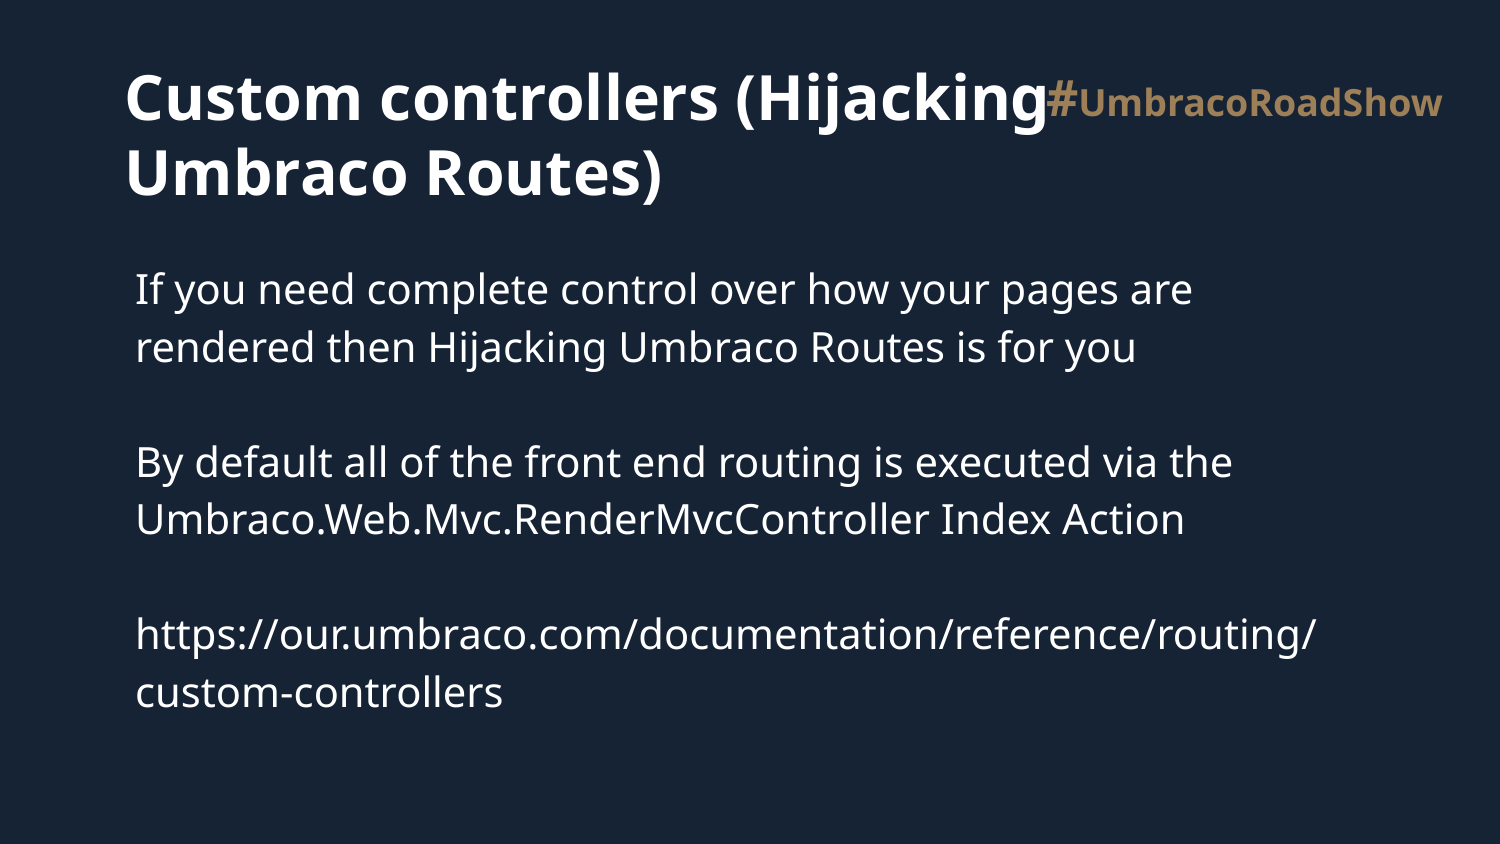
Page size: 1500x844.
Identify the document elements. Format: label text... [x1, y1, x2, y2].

title Custom controllers (Hijacking Umbraco Routes) [109, 43, 1243, 137]
list If you need complete control over how your pages are rendered then Hijacking Umbraco Routes is for you By default all of the front end routing is executed via the Umbraco.Web.Mvc.RenderMvcController Index Action https://our.umbraco.com/documentation/reference/routing/custom-controllers [109, 240, 1359, 801]
